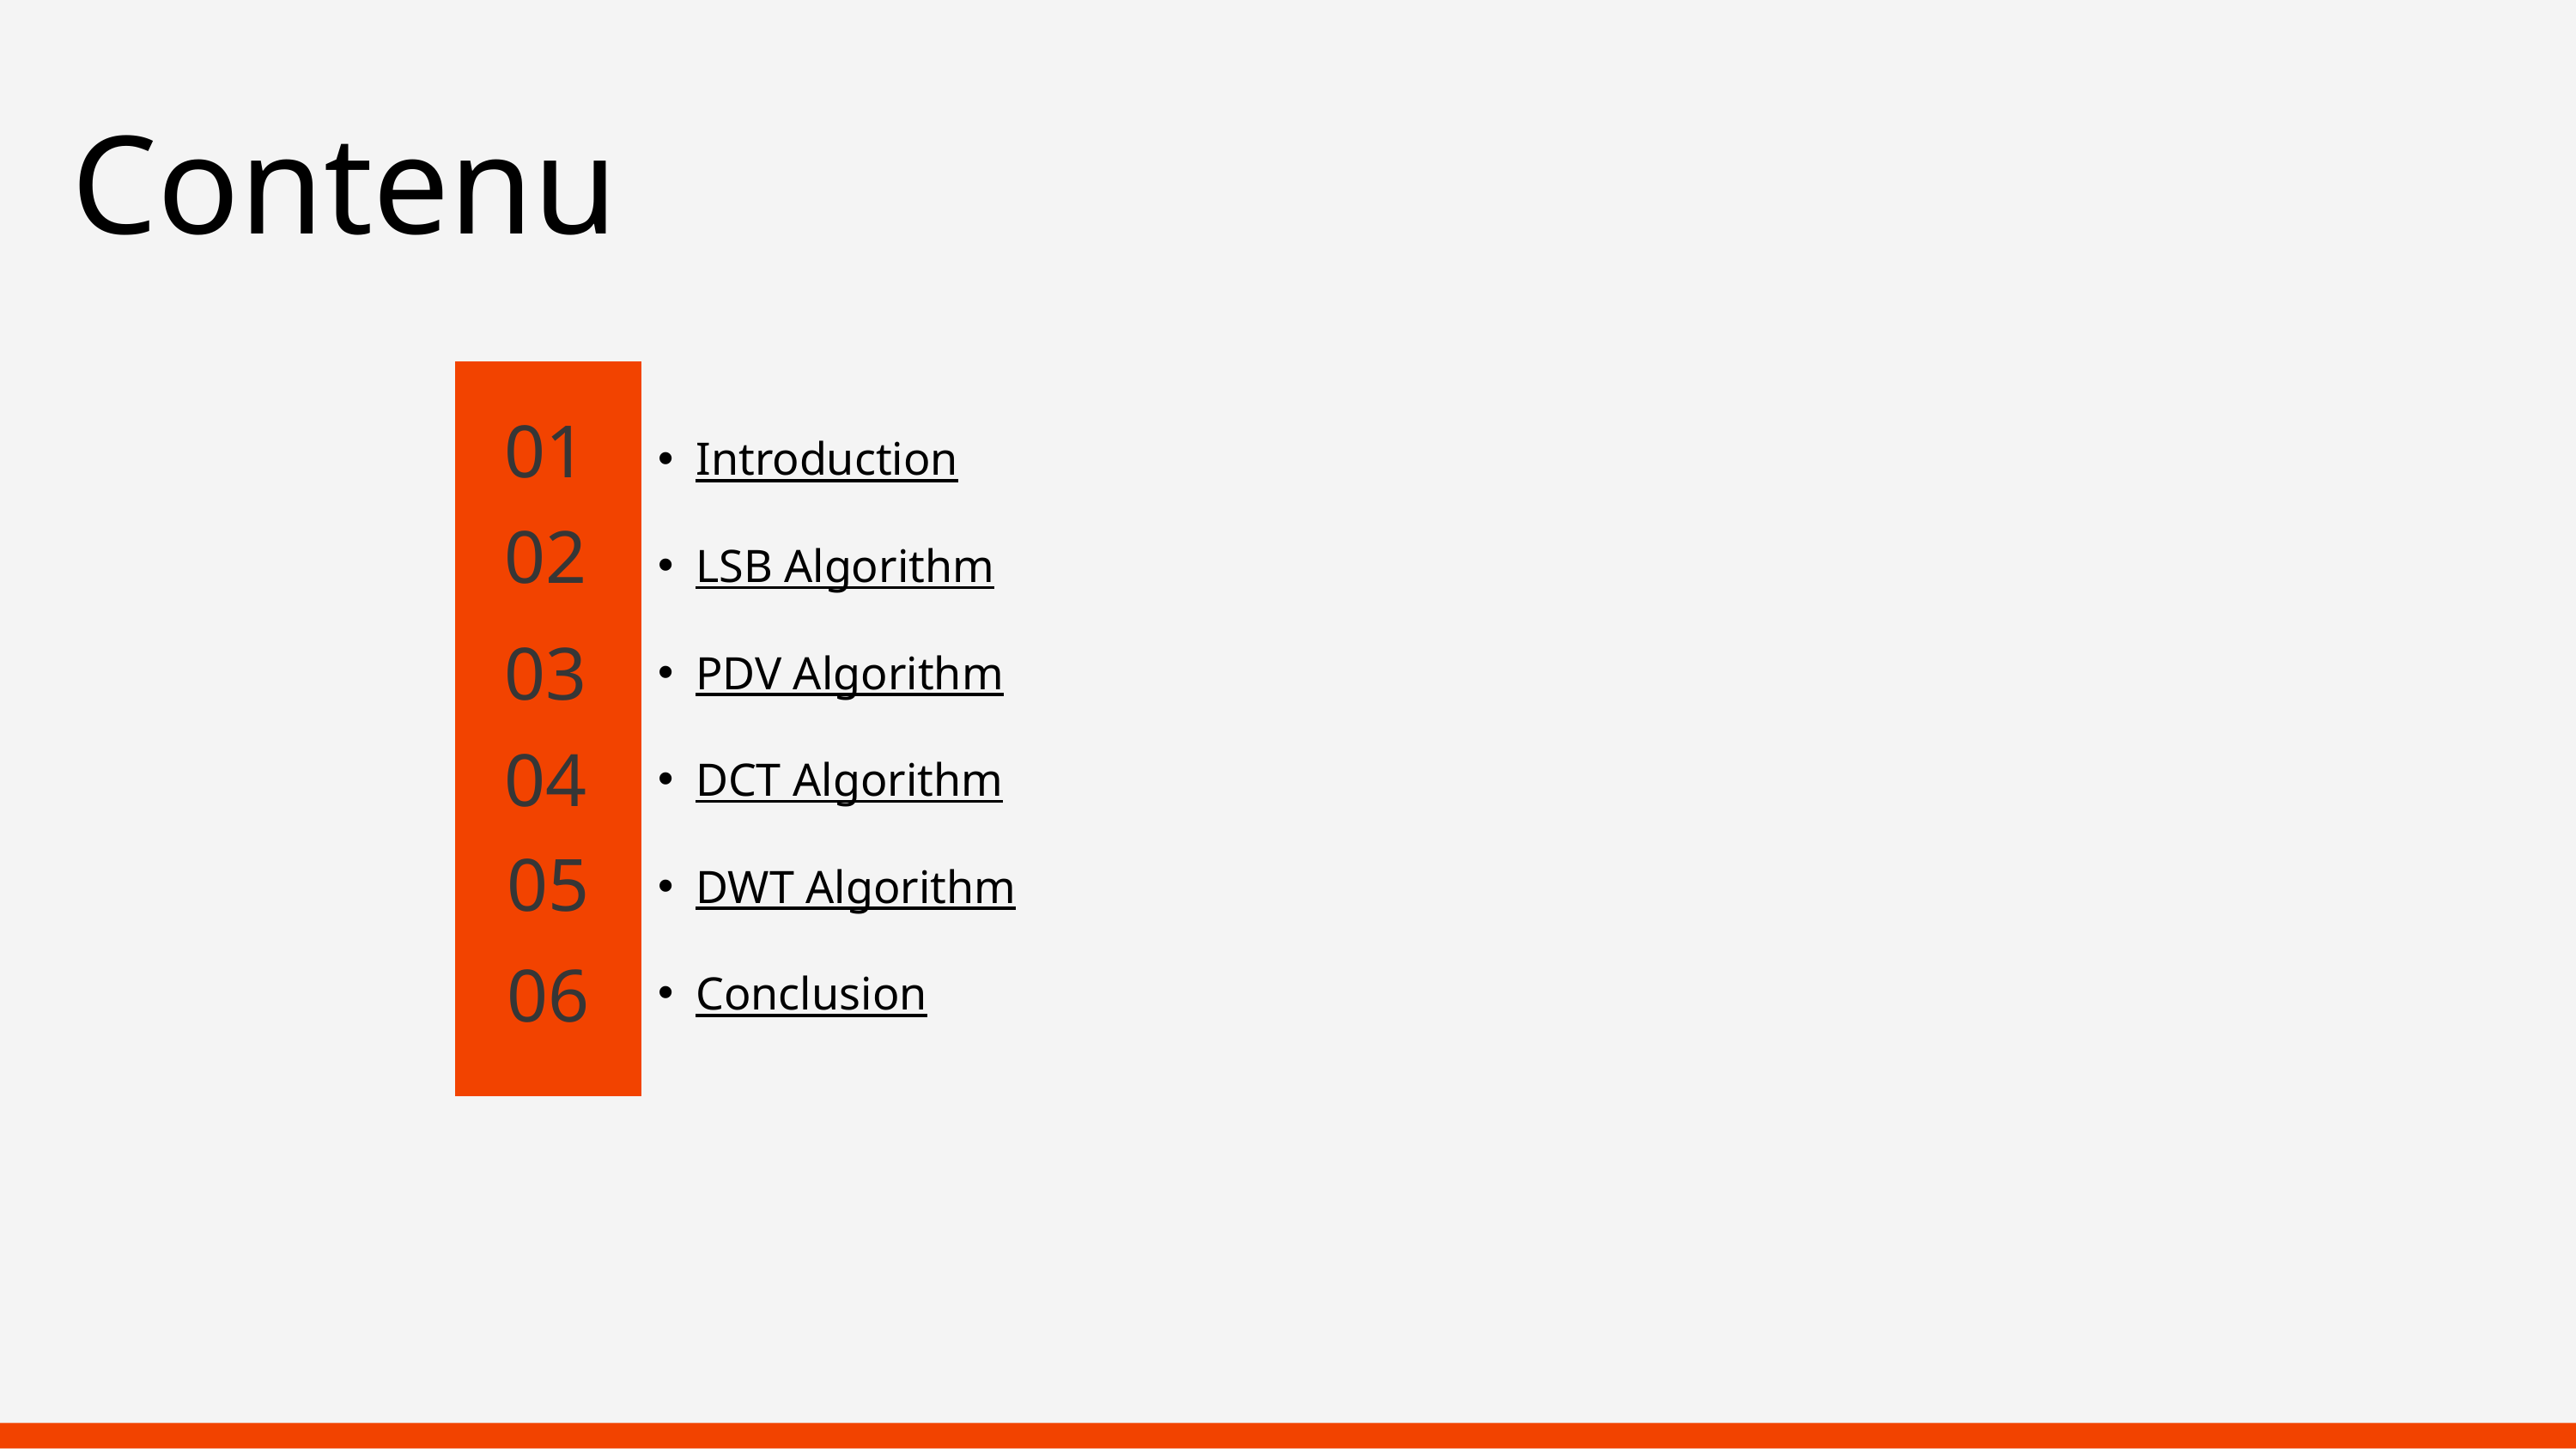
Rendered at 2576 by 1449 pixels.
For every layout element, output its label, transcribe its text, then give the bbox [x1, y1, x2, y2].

text_box Conclusion [646, 961, 1388, 1020]
text_box PDV Algorithm [646, 640, 2046, 699]
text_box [455, 361, 642, 1096]
text_box DWT Algorithm [646, 853, 1388, 912]
text_box [0, 1422, 2576, 1449]
text_box LSB Algorithm [646, 533, 1388, 591]
text_box Contenu [0, 97, 653, 261]
text_box Introduction [646, 426, 1388, 485]
text_box DCT Algorithm [646, 747, 1699, 806]
